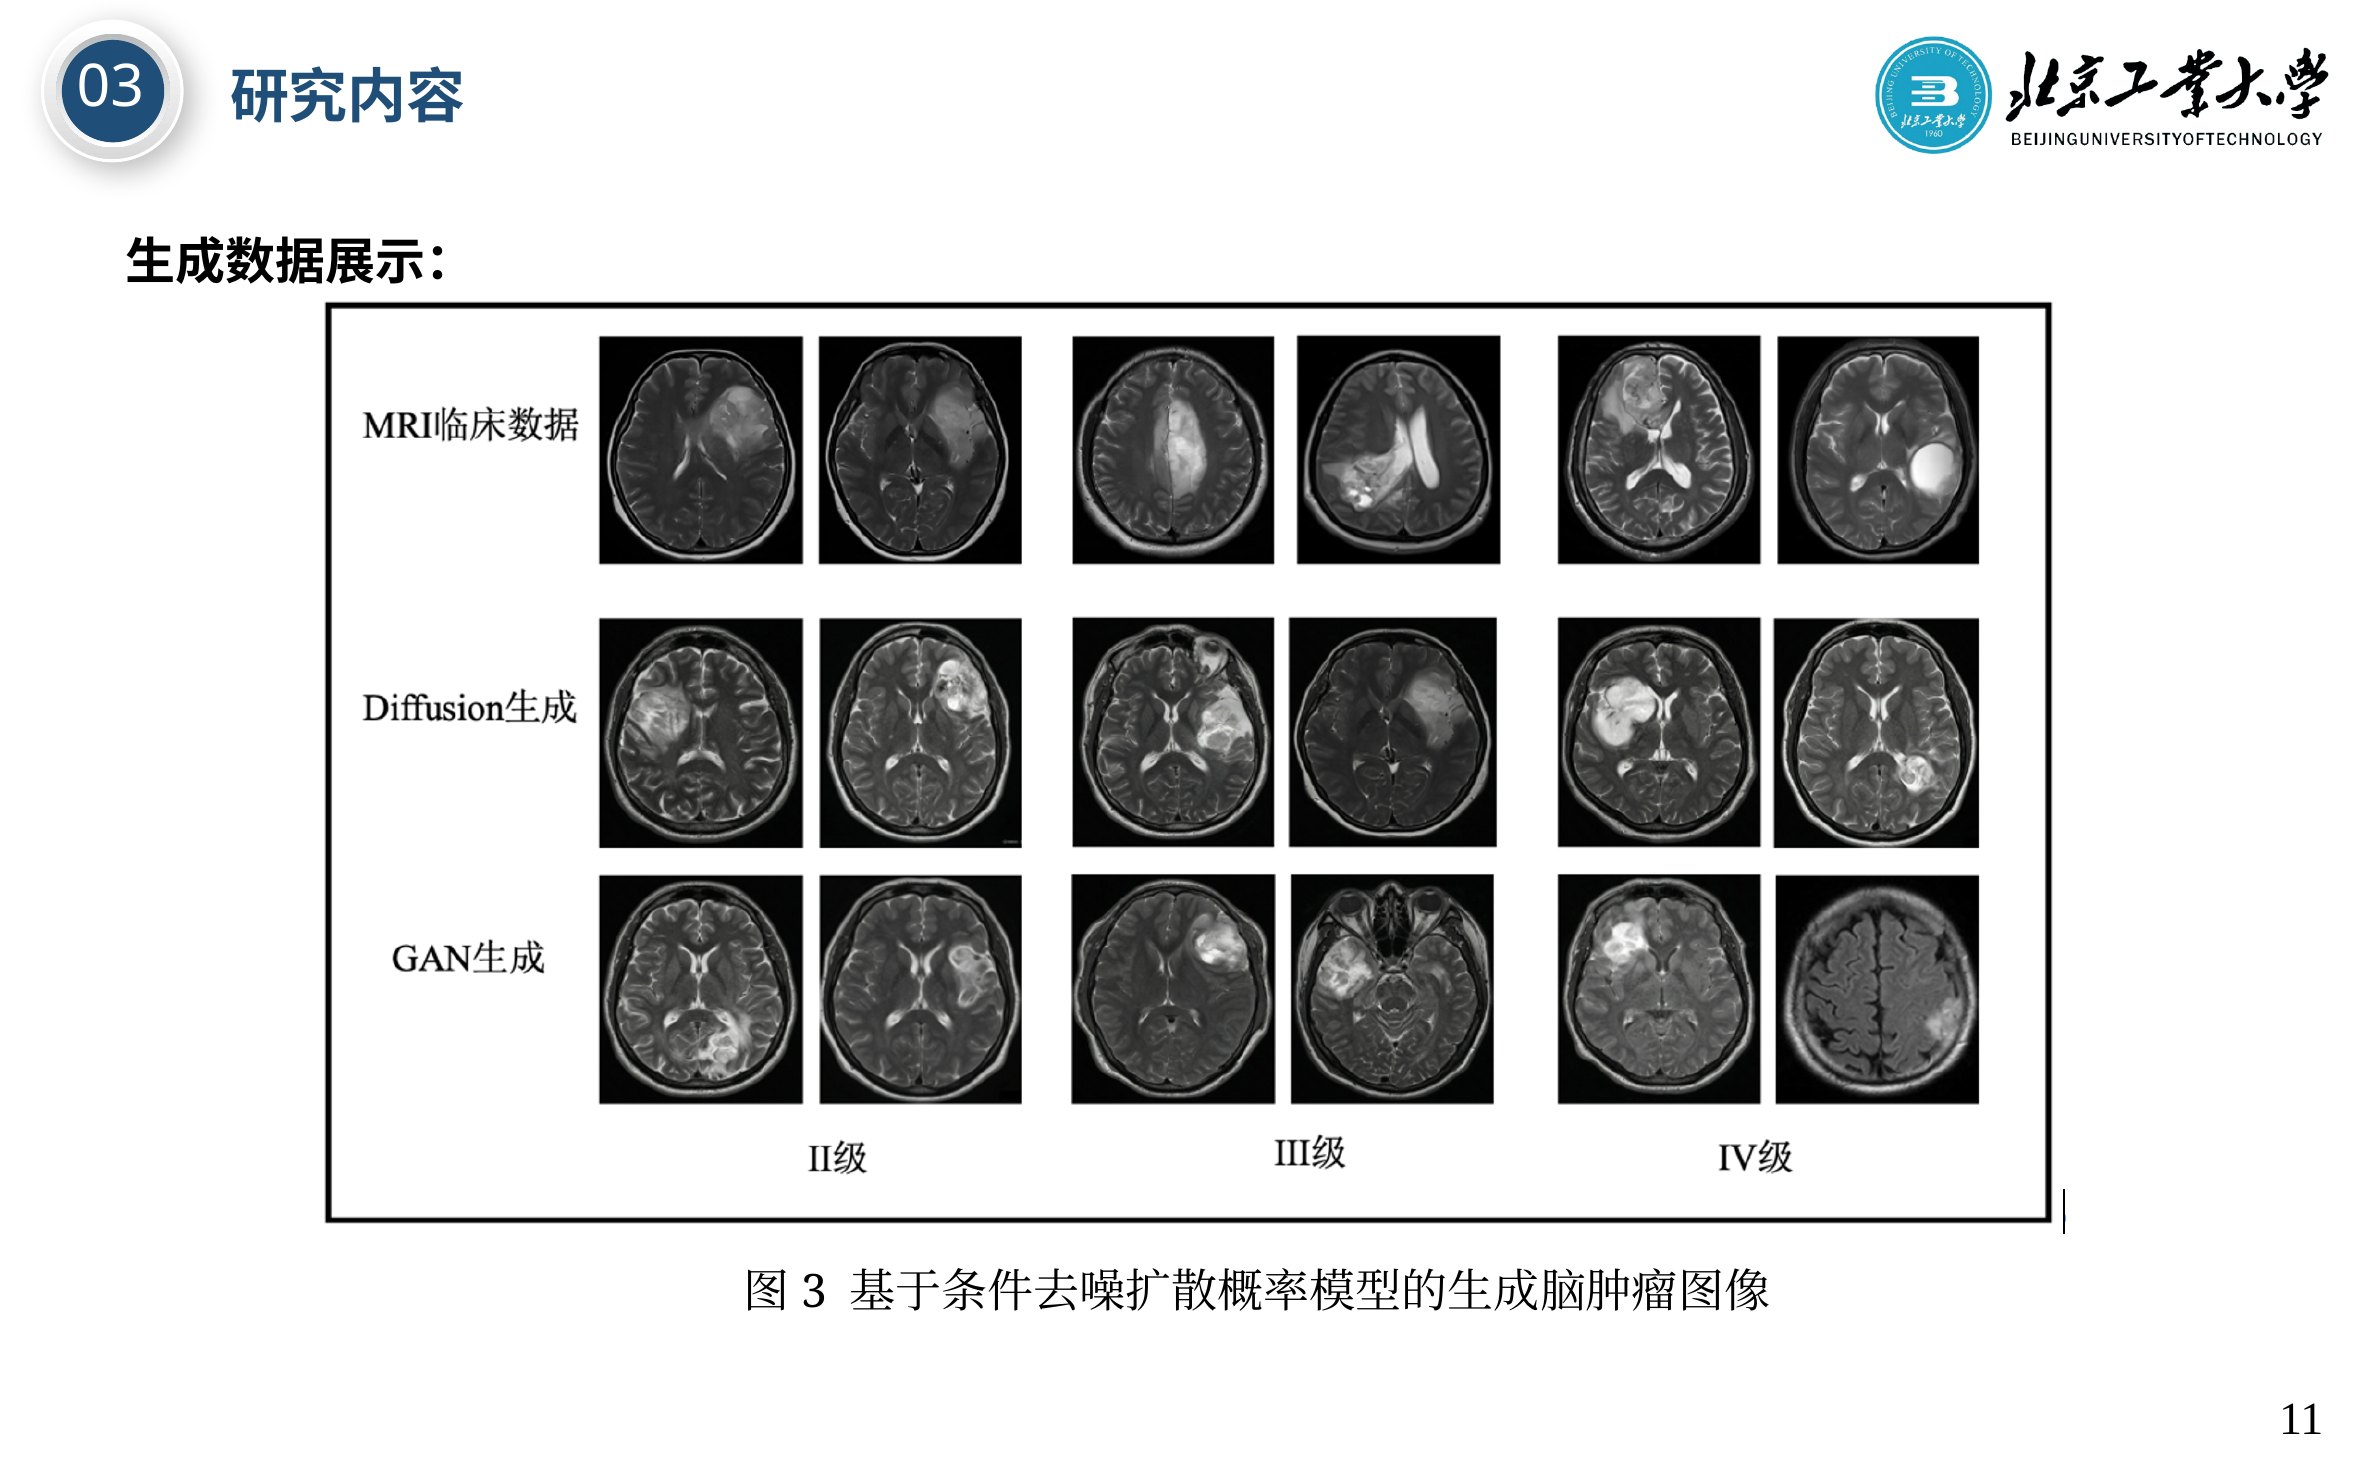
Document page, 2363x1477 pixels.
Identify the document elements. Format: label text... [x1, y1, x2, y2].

text_box 生成数据展示： [110, 222, 1301, 297]
text_box 图3 基于条件去噪扩散概率模型的生成脑肿瘤图像 [729, 1254, 2157, 1325]
text_box 11 [2264, 1381, 2363, 1452]
picture [1869, 30, 2341, 159]
picture [296, 288, 2066, 1234]
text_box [41, 21, 625, 161]
